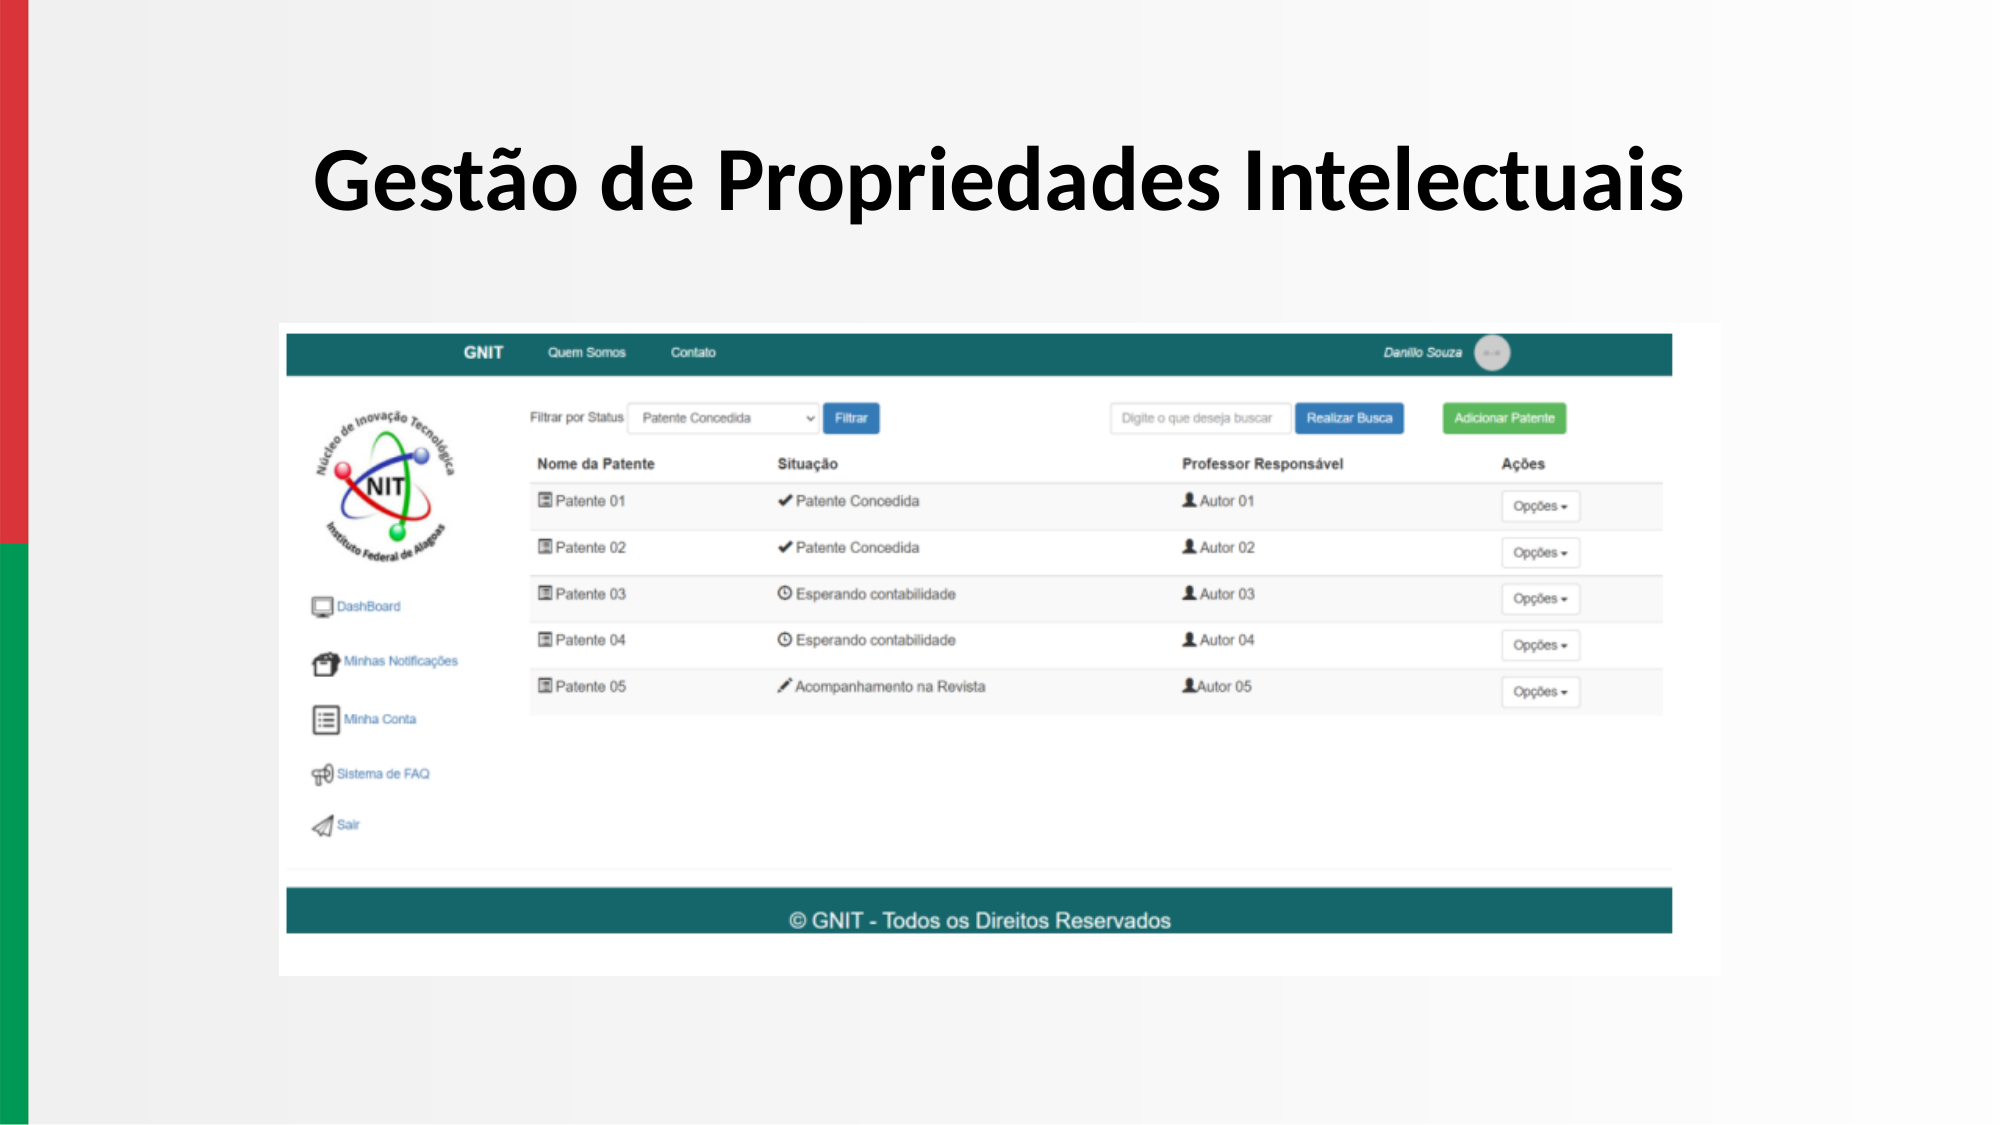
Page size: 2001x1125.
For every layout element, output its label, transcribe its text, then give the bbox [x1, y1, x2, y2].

picture [0, 0, 2001, 1125]
title Gestão de Propriedades Intelectuais [237, 95, 1763, 268]
